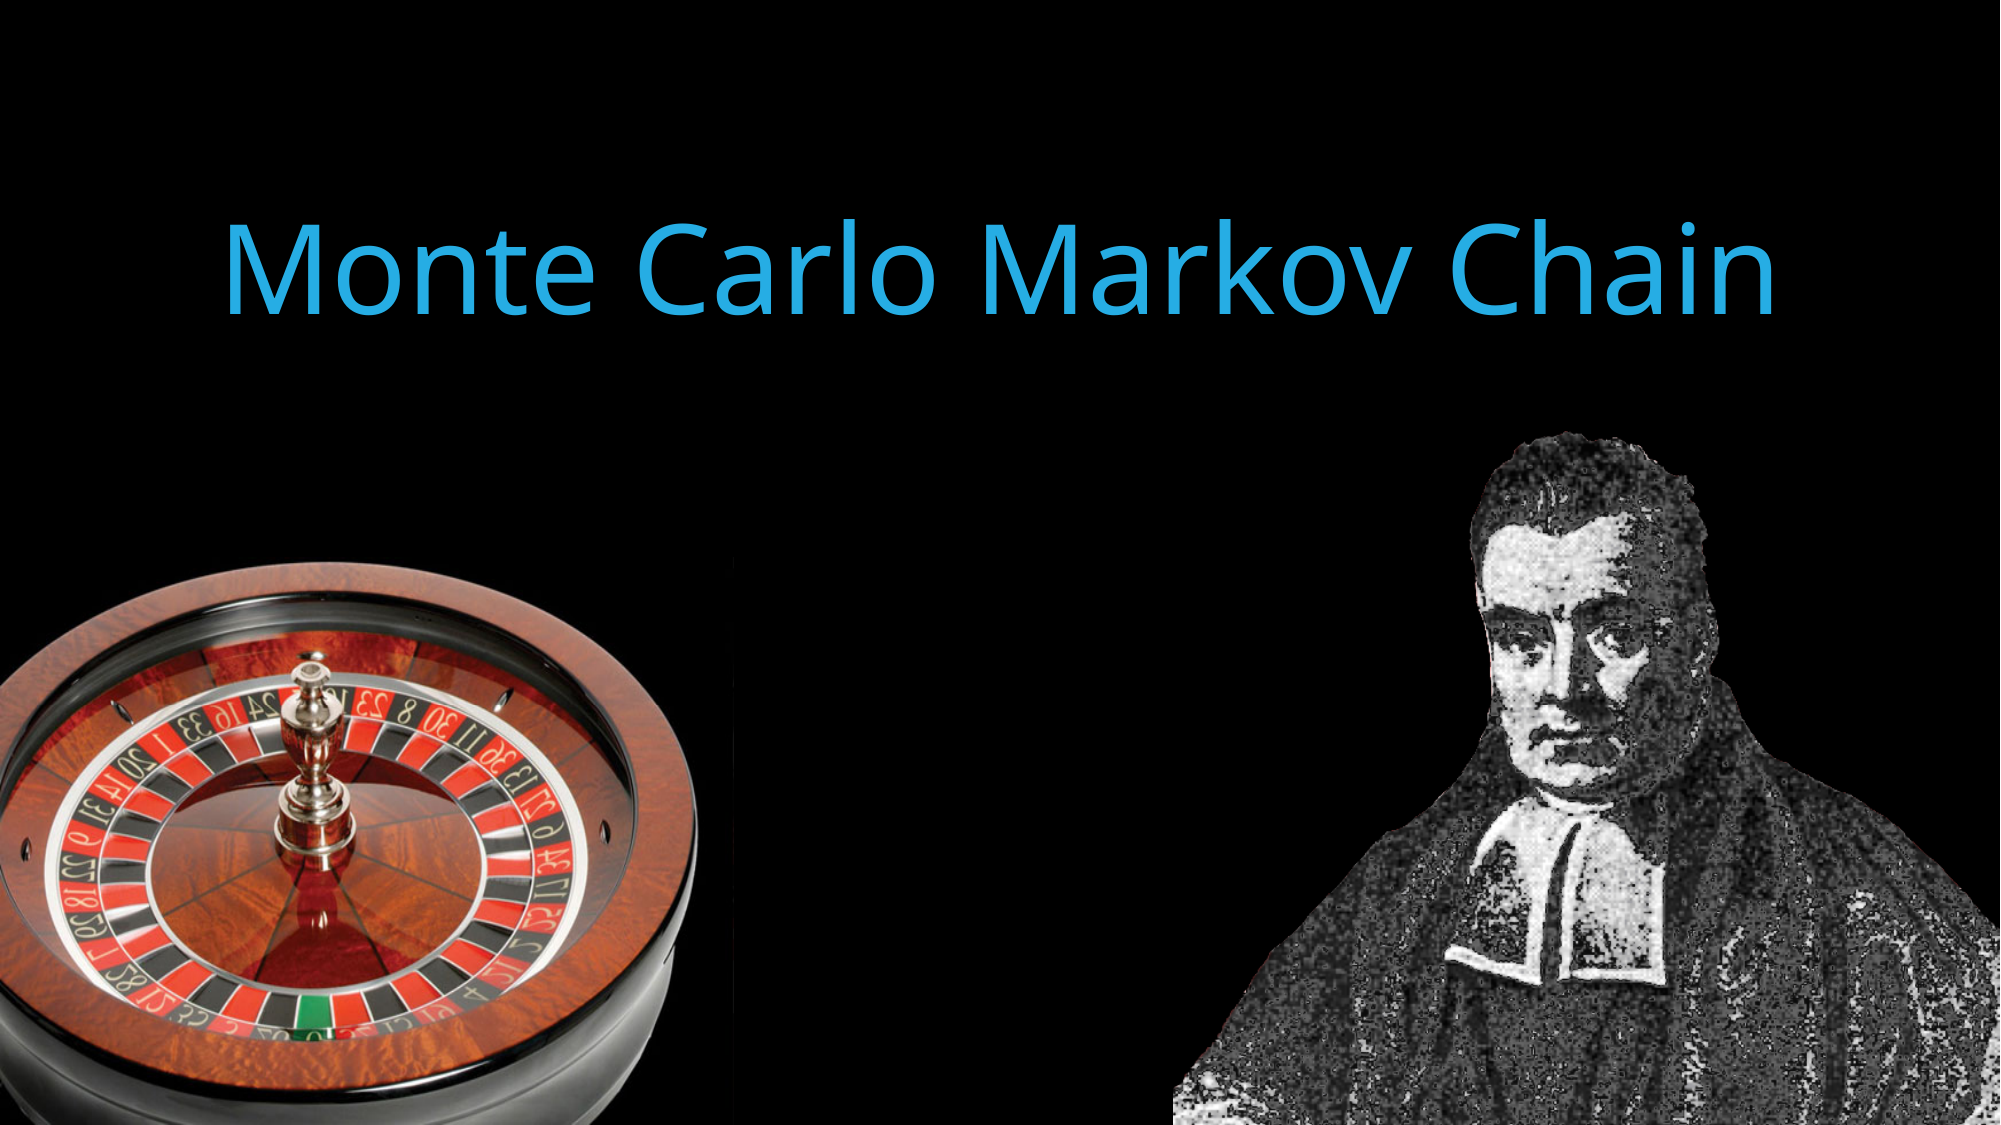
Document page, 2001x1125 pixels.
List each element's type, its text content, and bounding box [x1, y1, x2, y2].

picture [1173, 431, 2000, 1125]
subtitle Monte Carlo Markov Chain [0, 31, 2000, 320]
picture [0, 557, 734, 1125]
